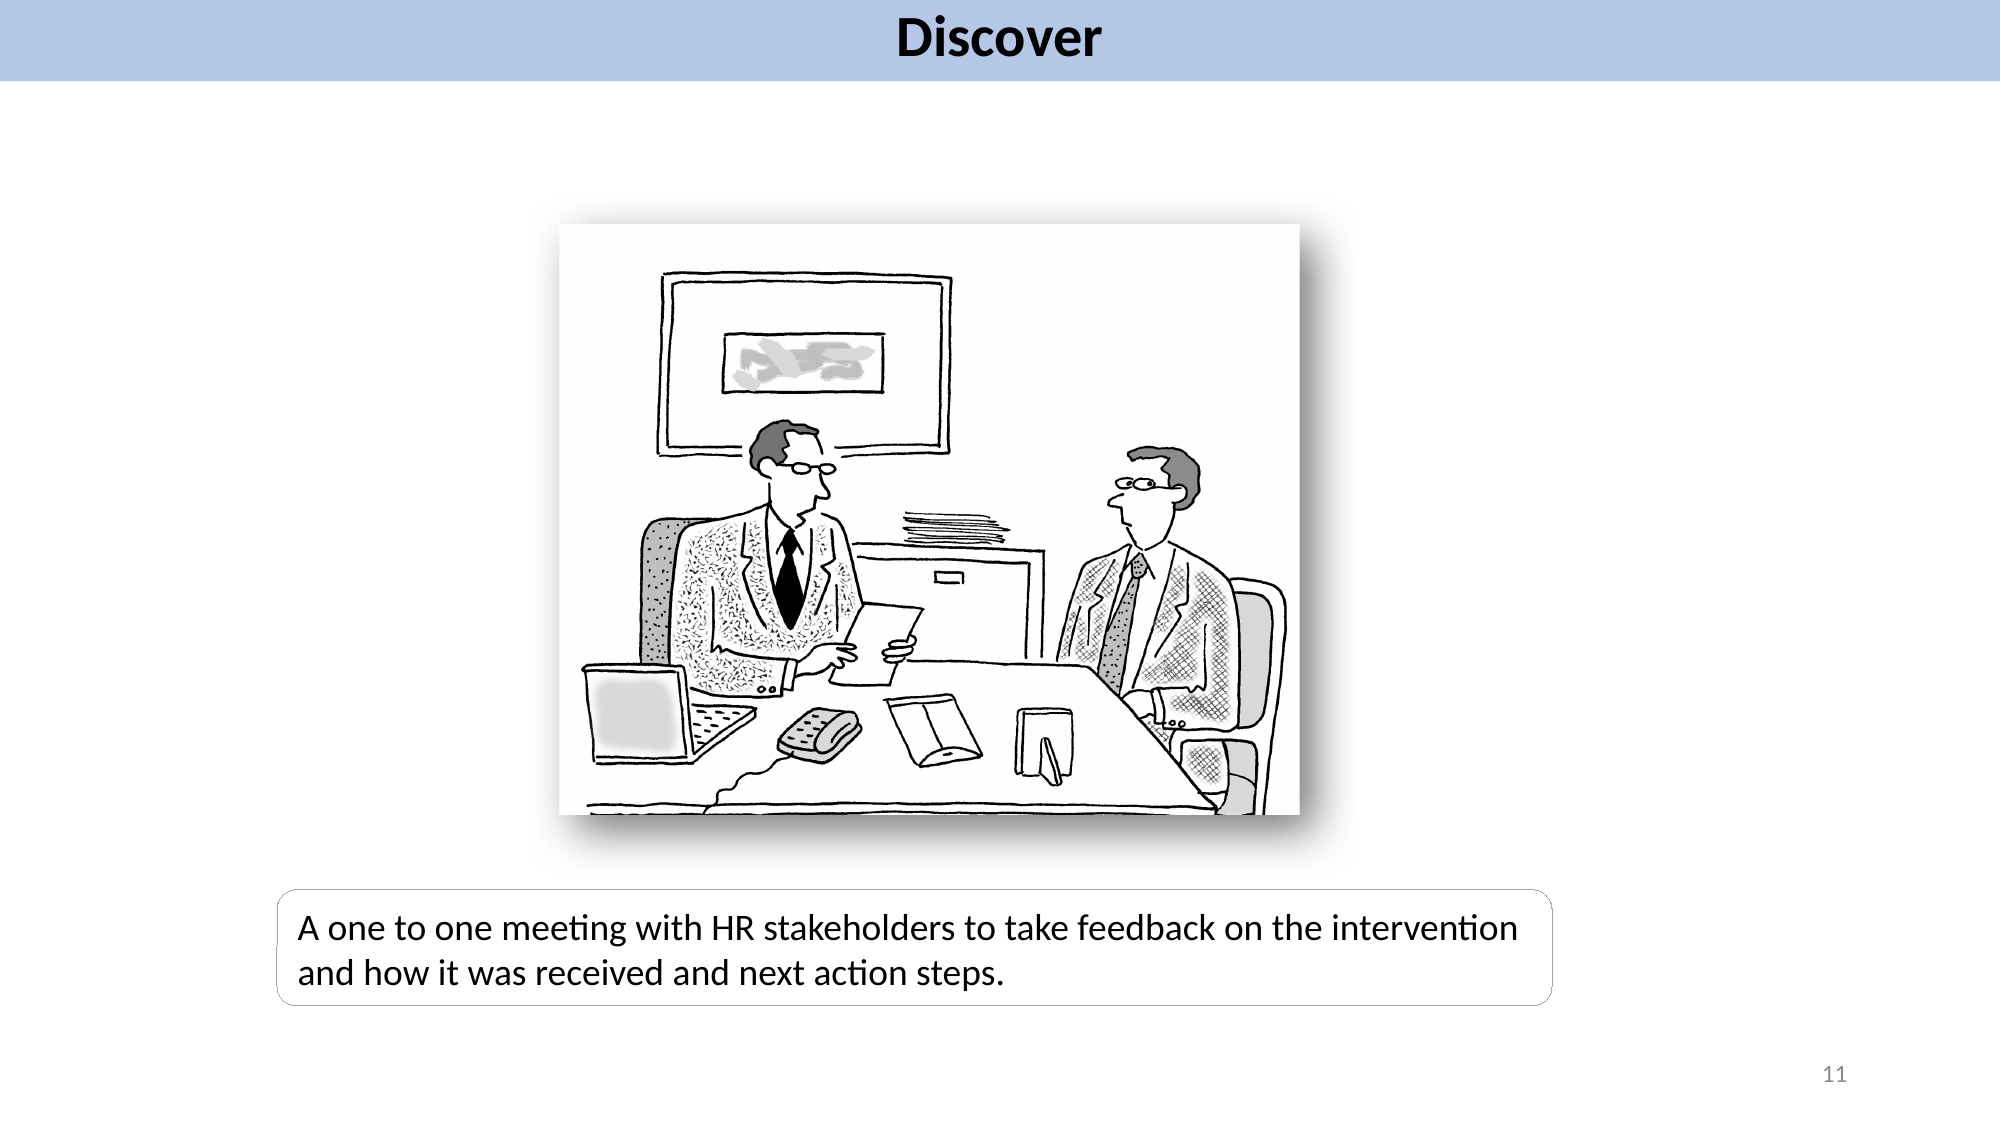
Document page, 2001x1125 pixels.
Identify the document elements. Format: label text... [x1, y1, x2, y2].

picture [559, 224, 1300, 815]
text_box Discover [0, 0, 2000, 82]
text_box A one to one meeting with HR stakeholders to take feedback on the intervention and how it was received and next action steps. [276, 889, 1553, 1006]
slide_number 11 [1412, 1042, 1863, 1103]
